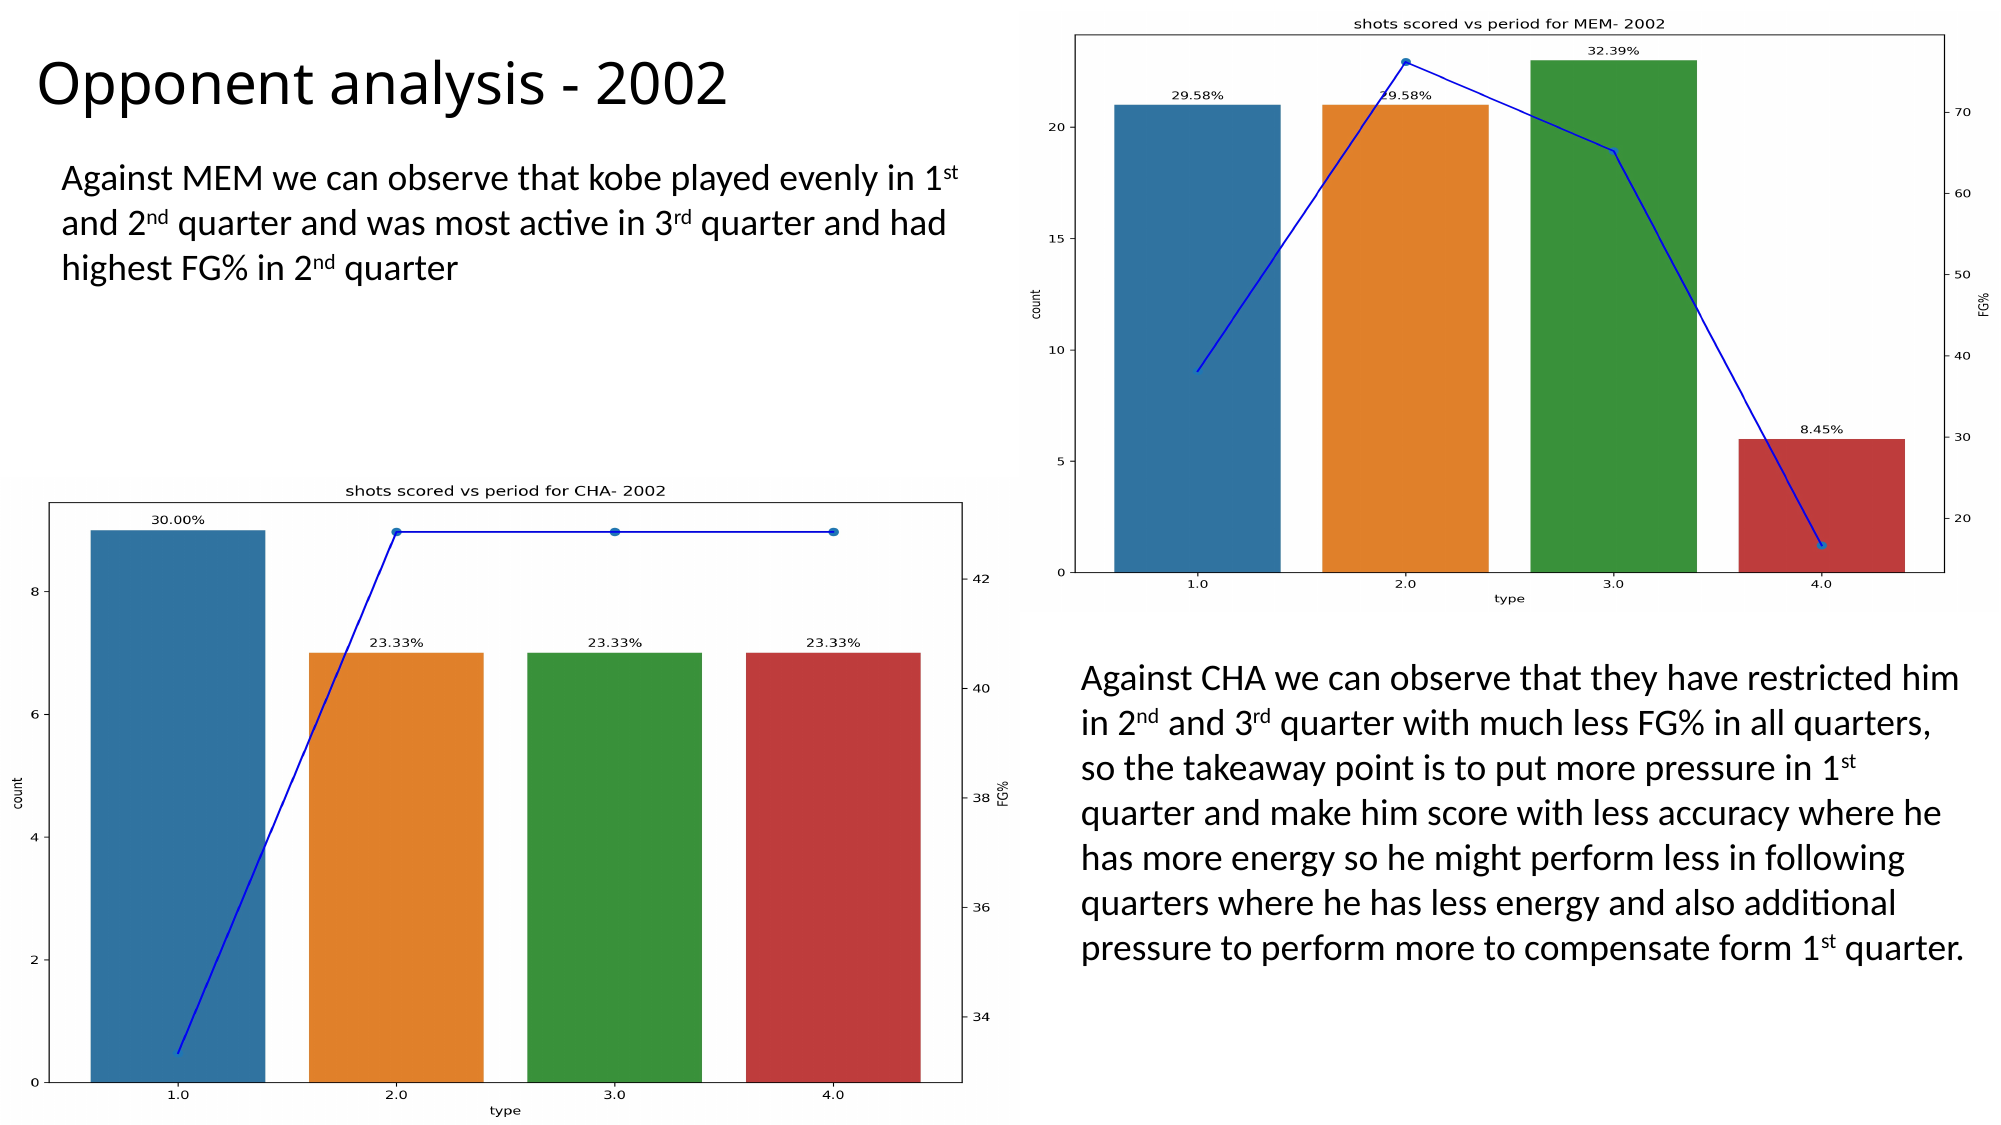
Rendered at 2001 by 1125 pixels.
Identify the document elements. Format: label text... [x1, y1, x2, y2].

title Opponent analysis - 2002 [21, 26, 967, 146]
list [1019, 11, 2000, 612]
text_box Against CHA we can observe that they have restricted him in 2nd and 3rd quarter with much less FG% in all quarters, so the takeaway point is to put more pressure in 1st quarter and make him score with less accuracy where he has more energy so he might perform less in following quarters where he has less energy and also additional pressure to perform more to compensate form 1st quarter. [1066, 645, 1987, 975]
text_box Against MEM we can observe that kobe played evenly in 1st and 2nd quarter and was most active in 3rd quarter and had highest FG% in 2nd quarter [46, 145, 1019, 296]
picture [0, 477, 1020, 1125]
